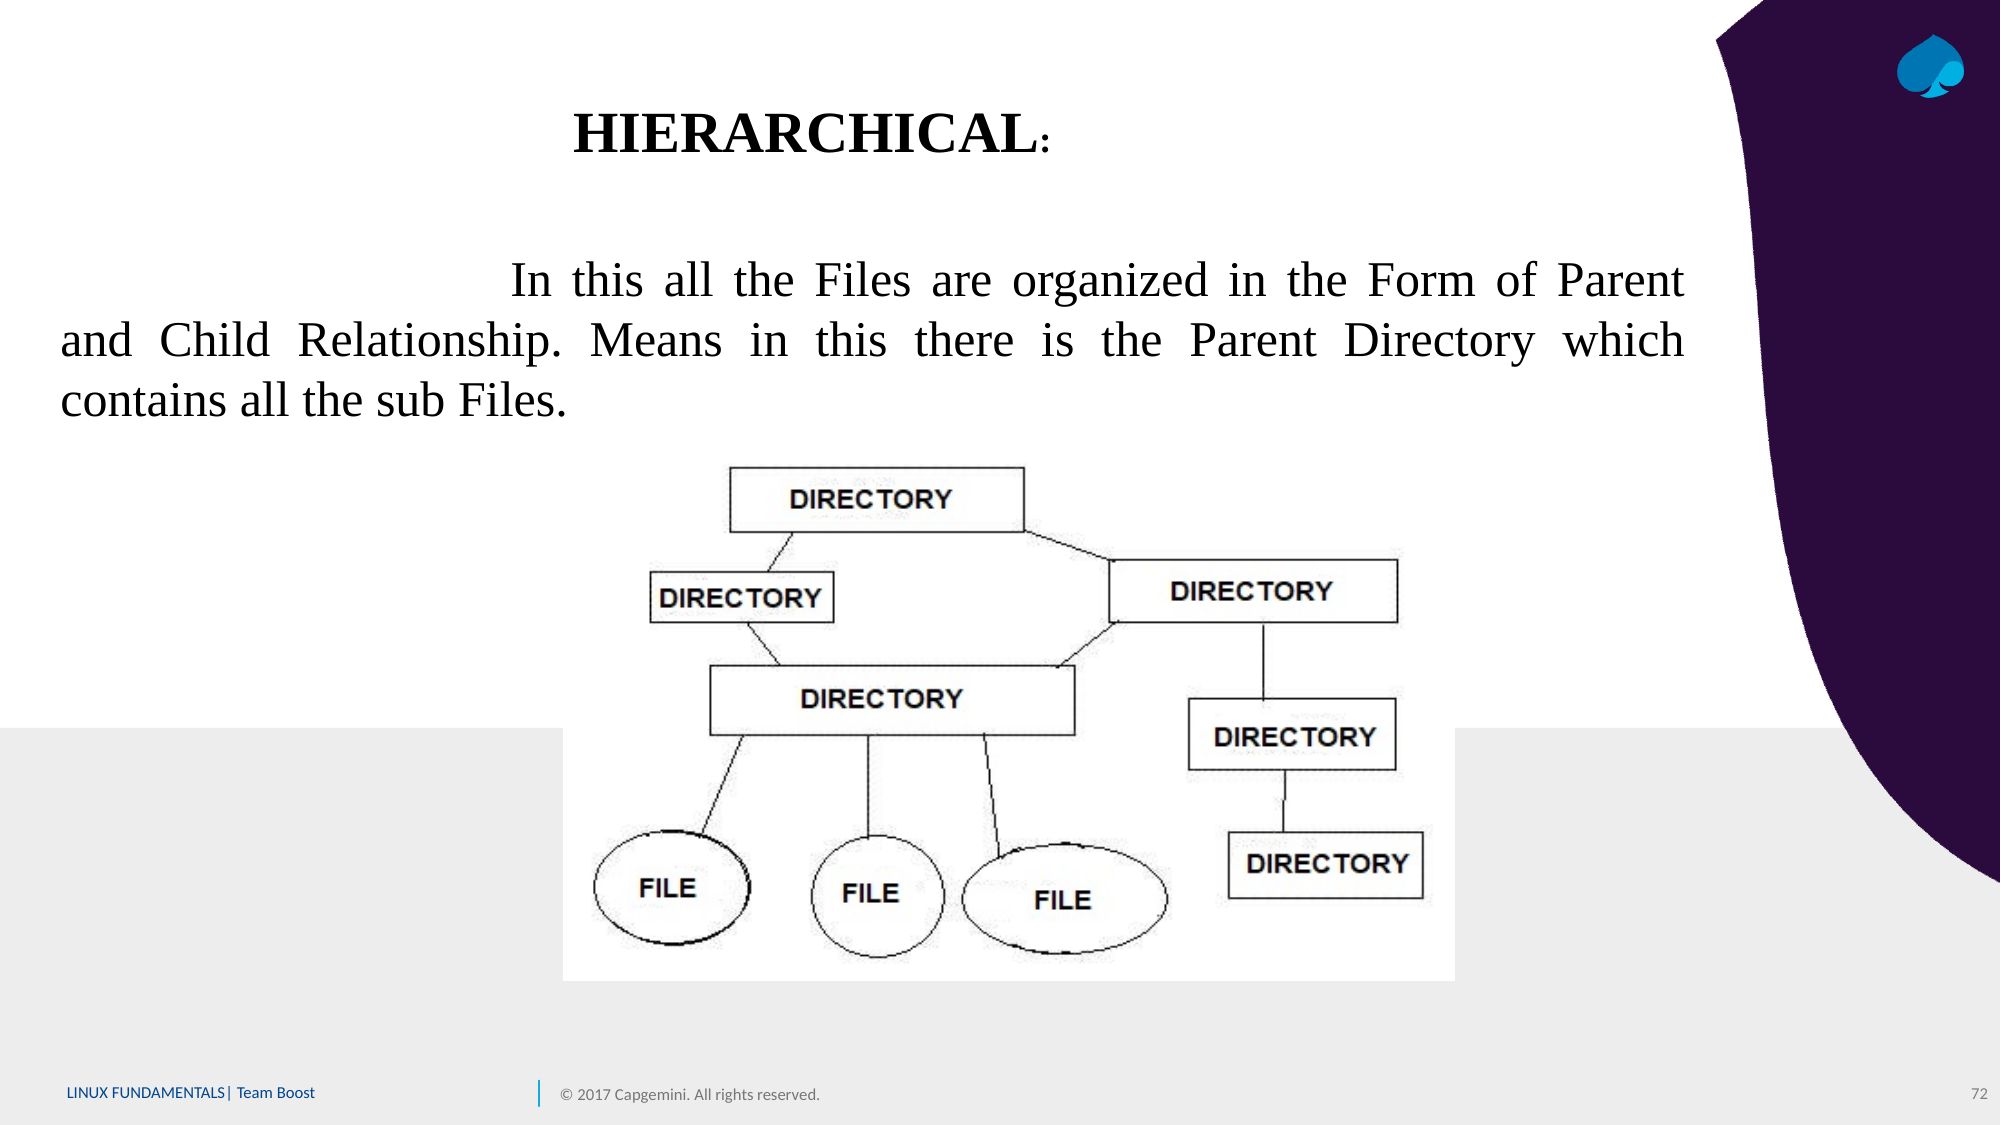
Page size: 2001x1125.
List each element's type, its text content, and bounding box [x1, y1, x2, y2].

picture [563, 450, 1455, 981]
picture [1649, 0, 2001, 872]
text_box In this all the Files are organized in the Form of Parent and Child Relationship. Means in this there is the Parent Directory which contains all the sub Files. [45, 238, 1701, 479]
text_box HIERARCHICAL: [558, 86, 1067, 172]
